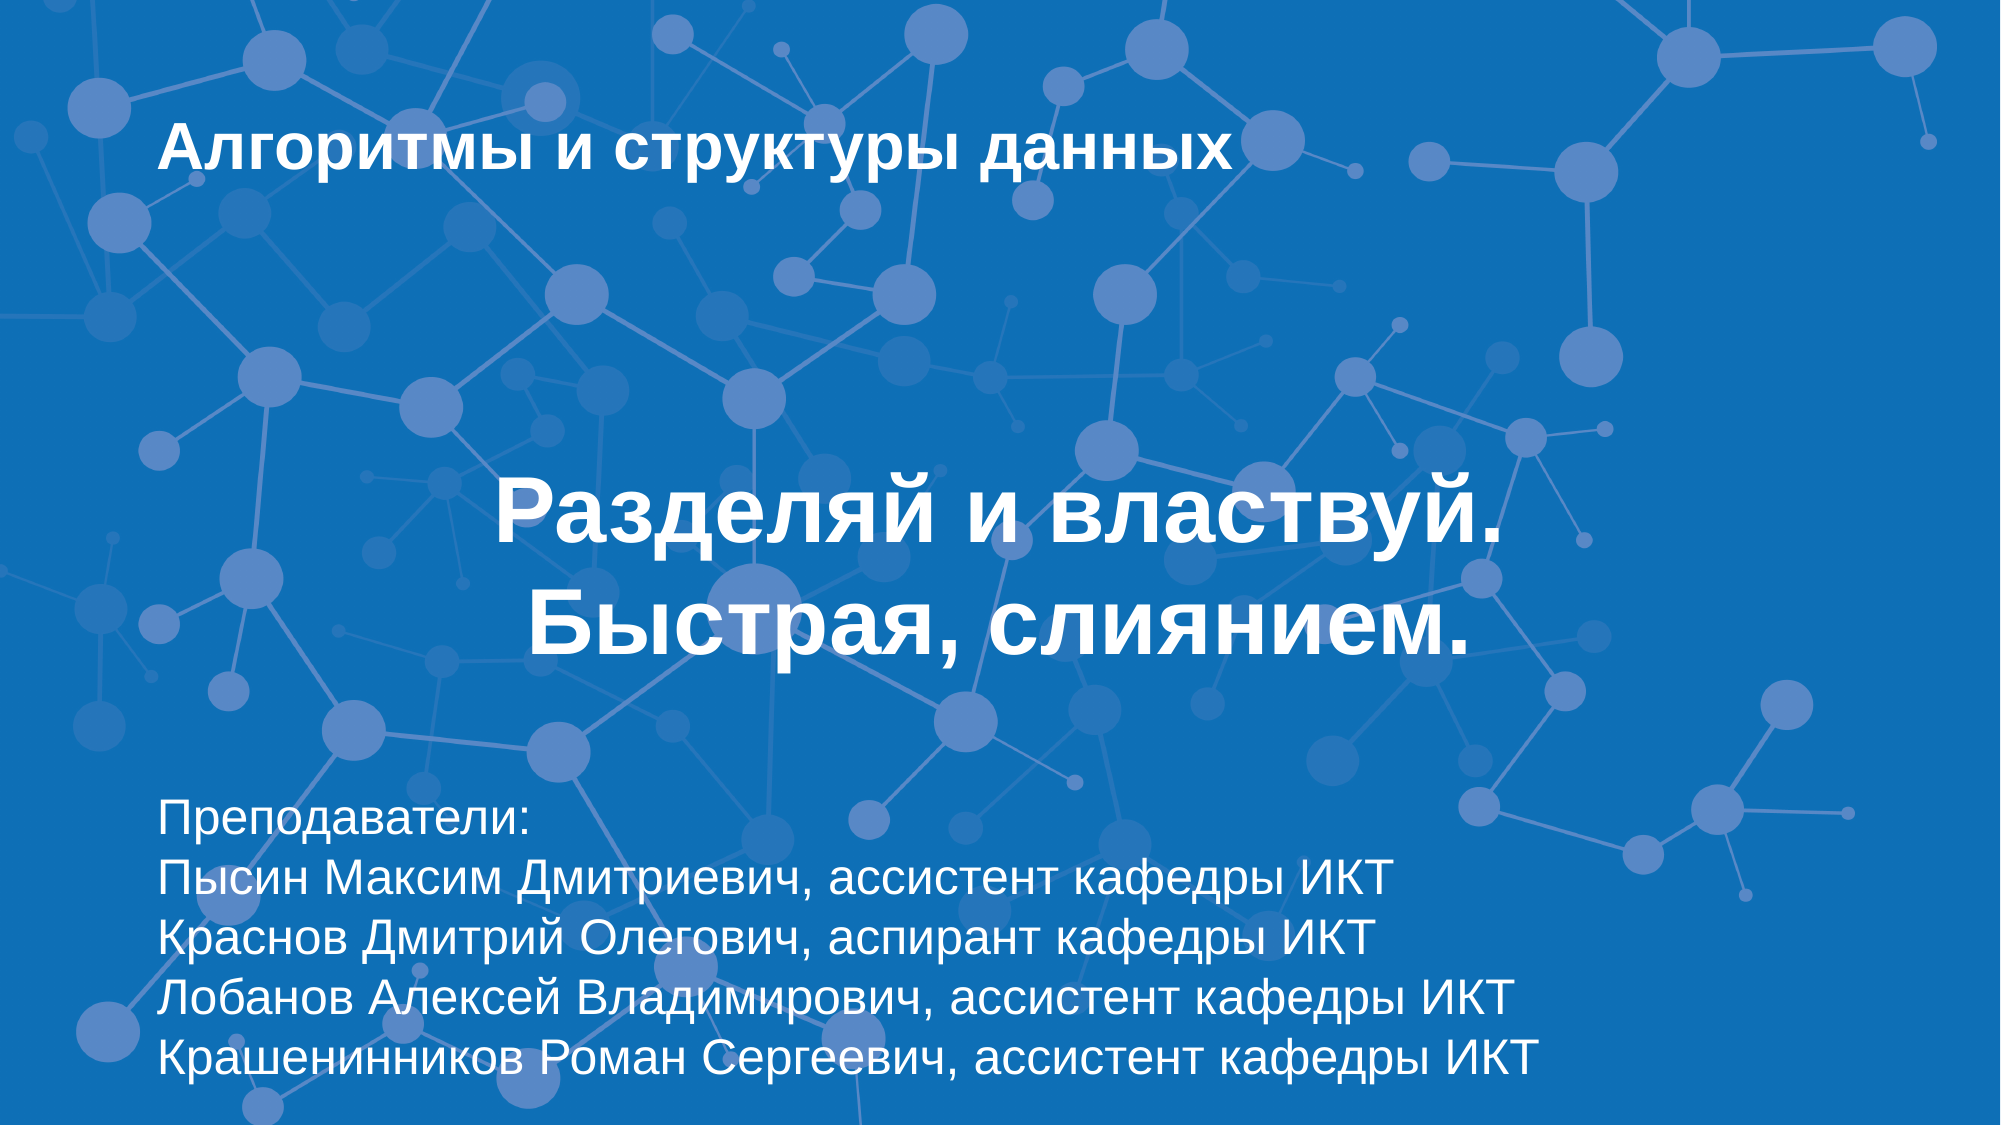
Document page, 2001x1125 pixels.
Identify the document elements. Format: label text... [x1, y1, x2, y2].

text_box Алгоритмы и структуры данных [145, 97, 1246, 189]
text_box Разделяй и властвуй. Быстрая, слиянием. [483, 443, 1517, 680]
picture [0, 0, 2001, 1125]
text_box Преподаватели: Пысин Максим Дмитриевич, ассистент кафедры ИКТ Краснов Дмитрий Олегович, аспирант кафедры ИКТ Лобанов Алексей Владимирович, ассистент кафедры ИКТ Крашенинников Роман Сергеевич, ассистент кафедры ИКТ [146, 778, 1552, 1090]
